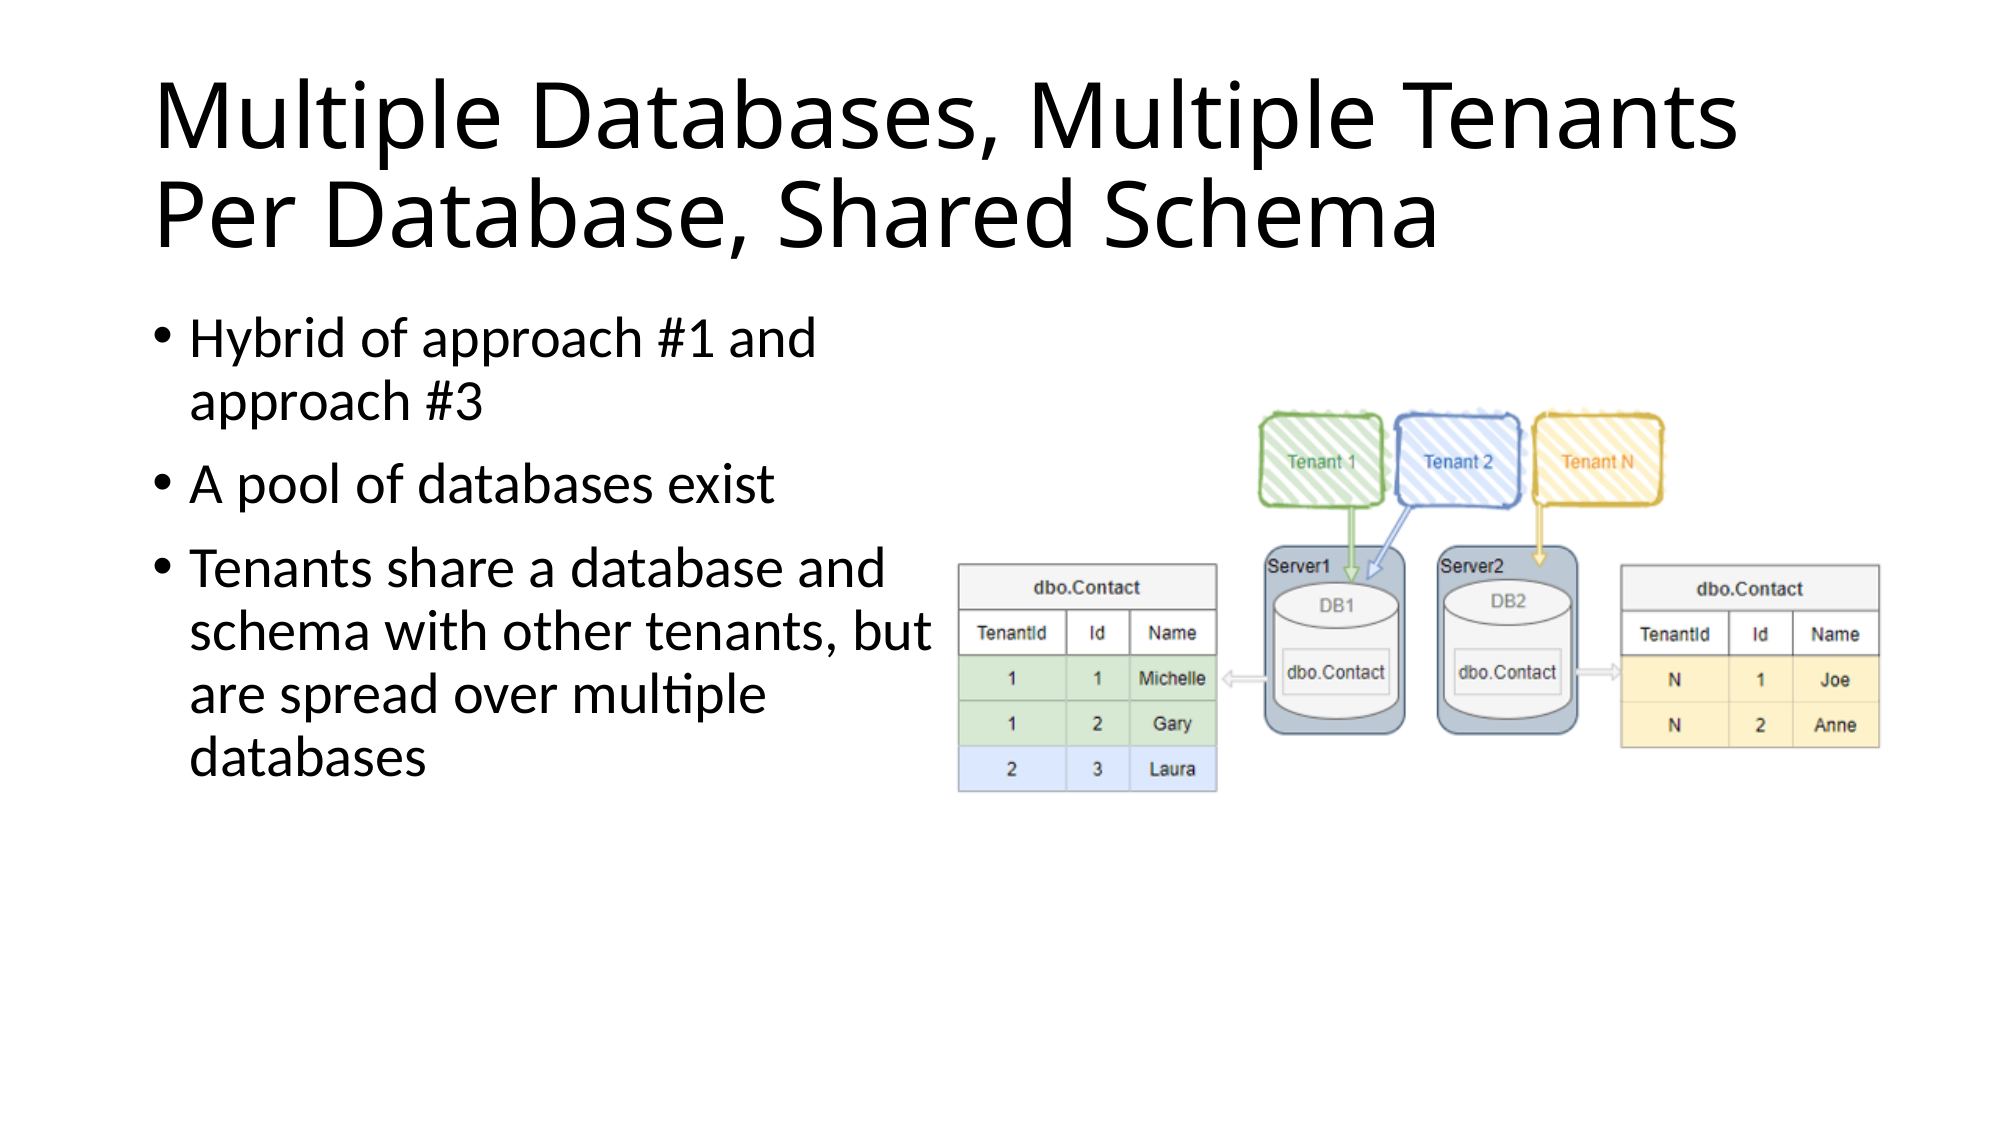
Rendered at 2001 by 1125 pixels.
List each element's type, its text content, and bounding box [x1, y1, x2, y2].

picture [952, 399, 1891, 797]
title Multiple Databases, Multiple Tenants Per Database, Shared Schema [137, 59, 1863, 278]
list Hybrid of approach #1 and approach #3 A pool of databases exist Tenants share a database and schema with other tenants, but are spread over multiple databases [137, 299, 988, 1014]
